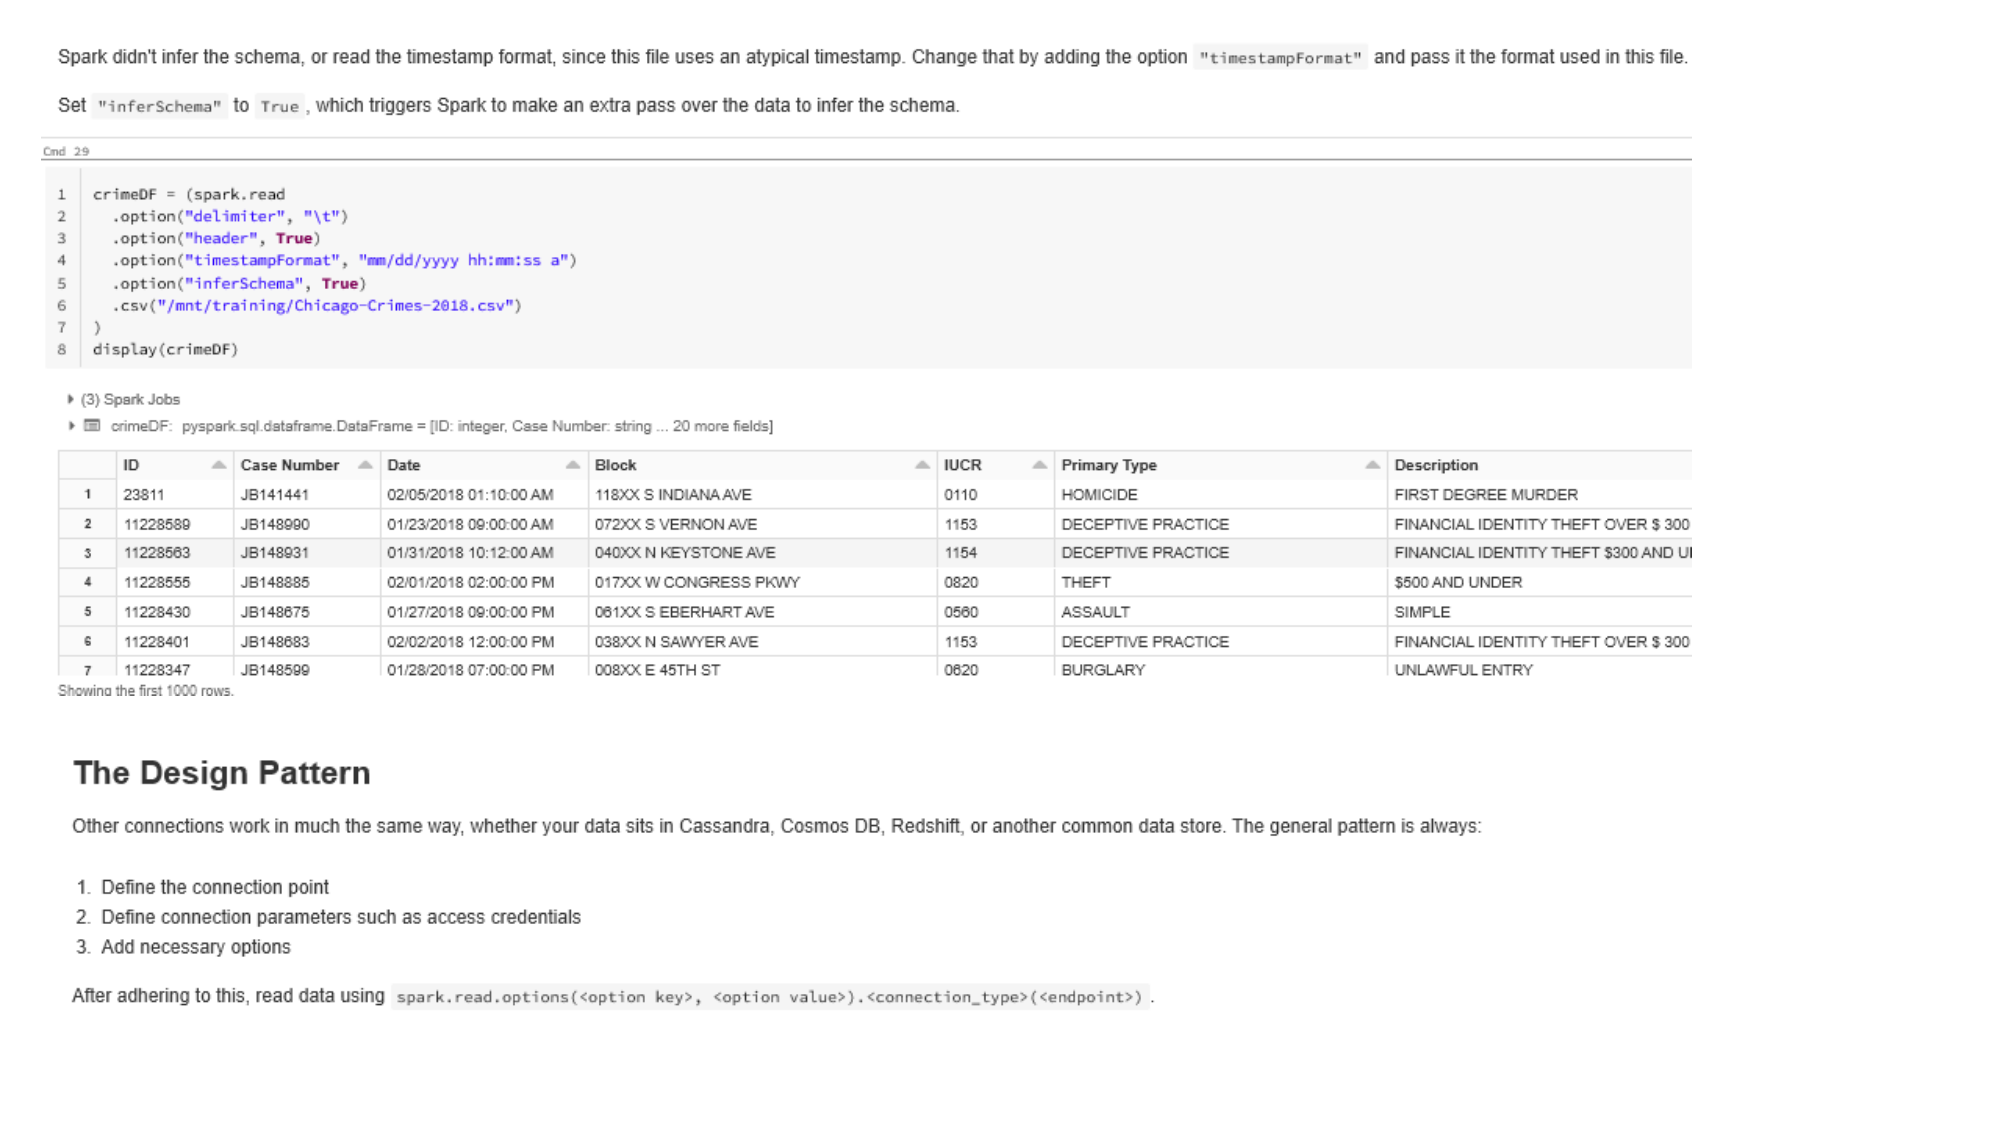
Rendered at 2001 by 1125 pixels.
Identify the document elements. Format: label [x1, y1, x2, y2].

picture [55, 734, 1518, 1026]
picture [40, 26, 1692, 696]
